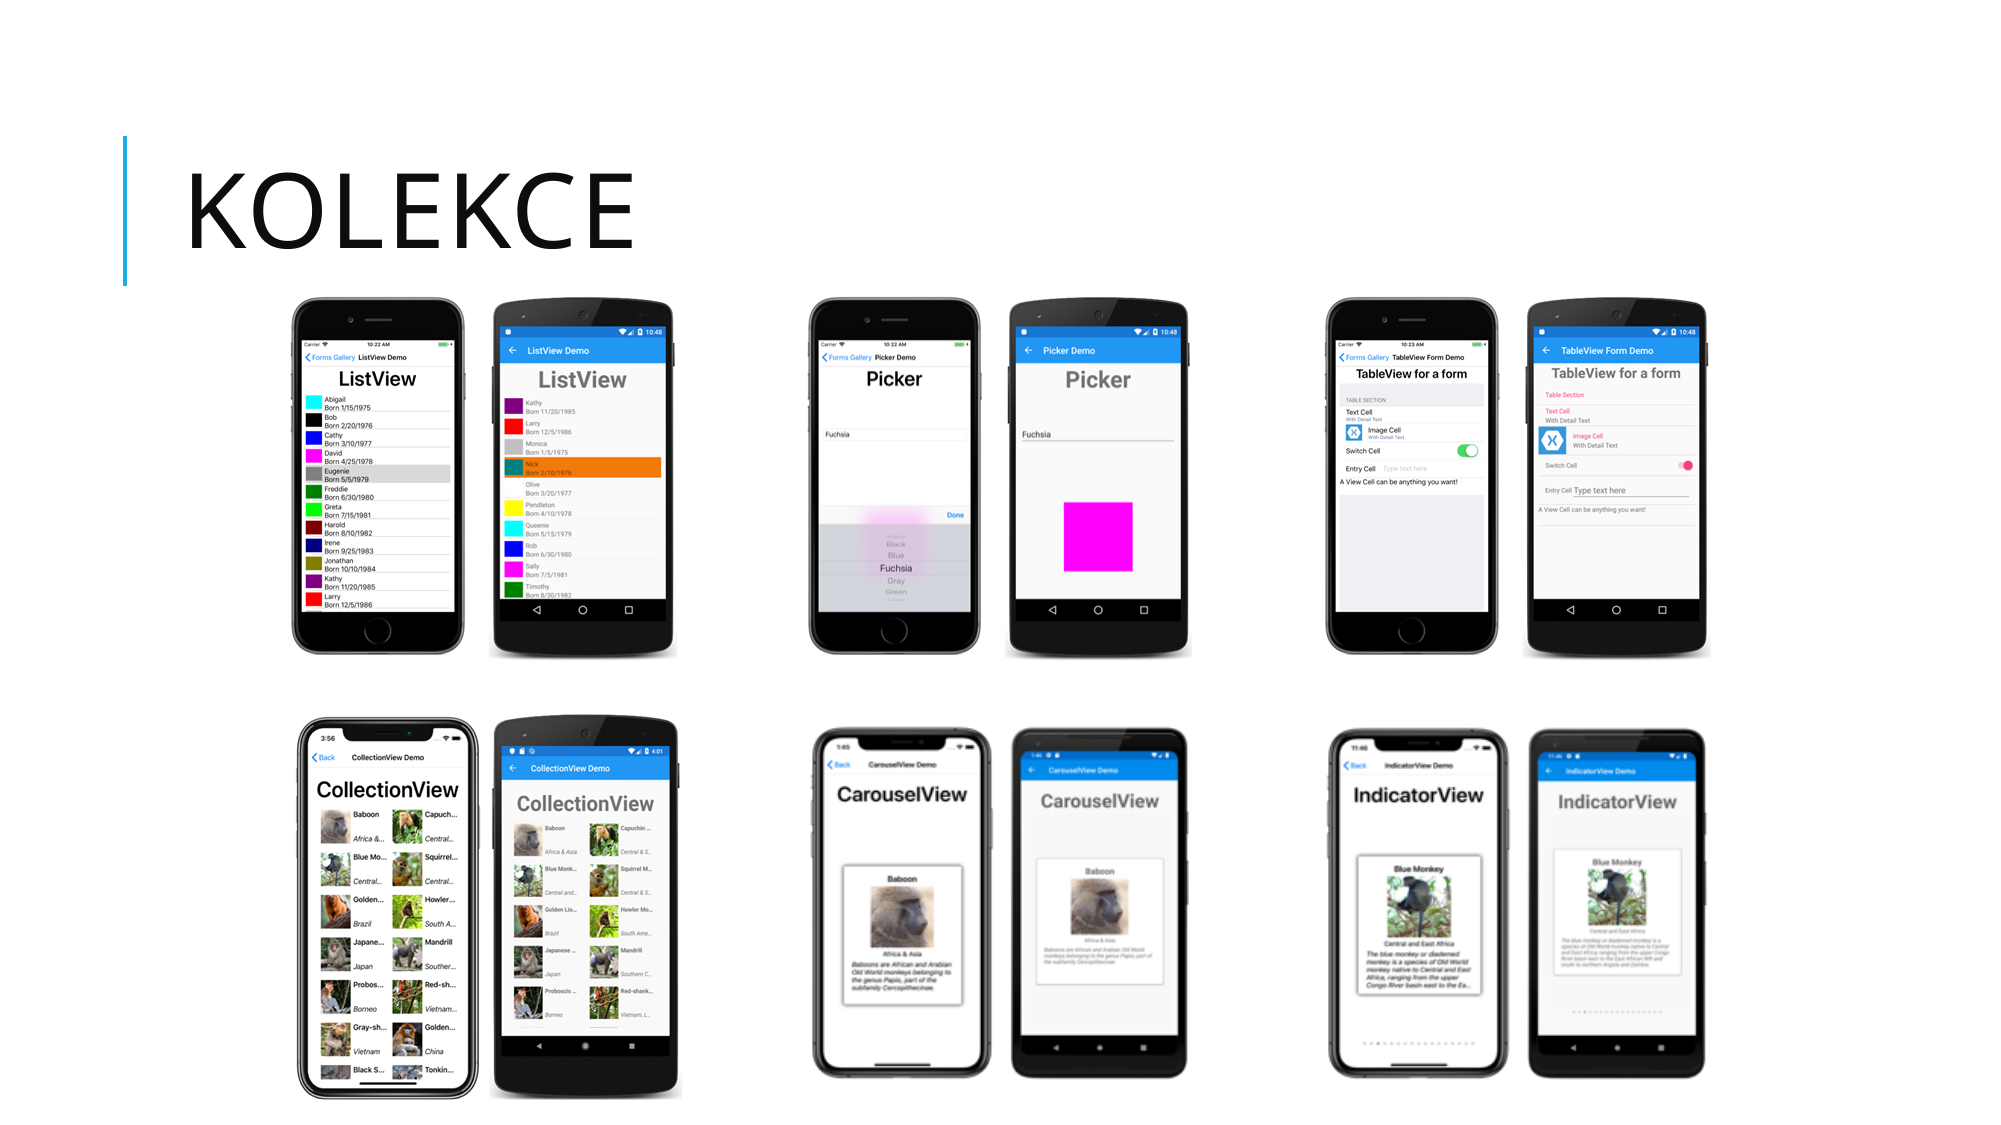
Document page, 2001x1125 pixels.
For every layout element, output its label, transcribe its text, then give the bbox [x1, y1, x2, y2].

picture [1316, 289, 1717, 664]
picture [279, 707, 698, 1100]
title kolekce [168, 96, 1763, 342]
picture [1318, 722, 1716, 1086]
picture [801, 721, 1198, 1086]
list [283, 289, 683, 663]
picture [799, 289, 1201, 663]
